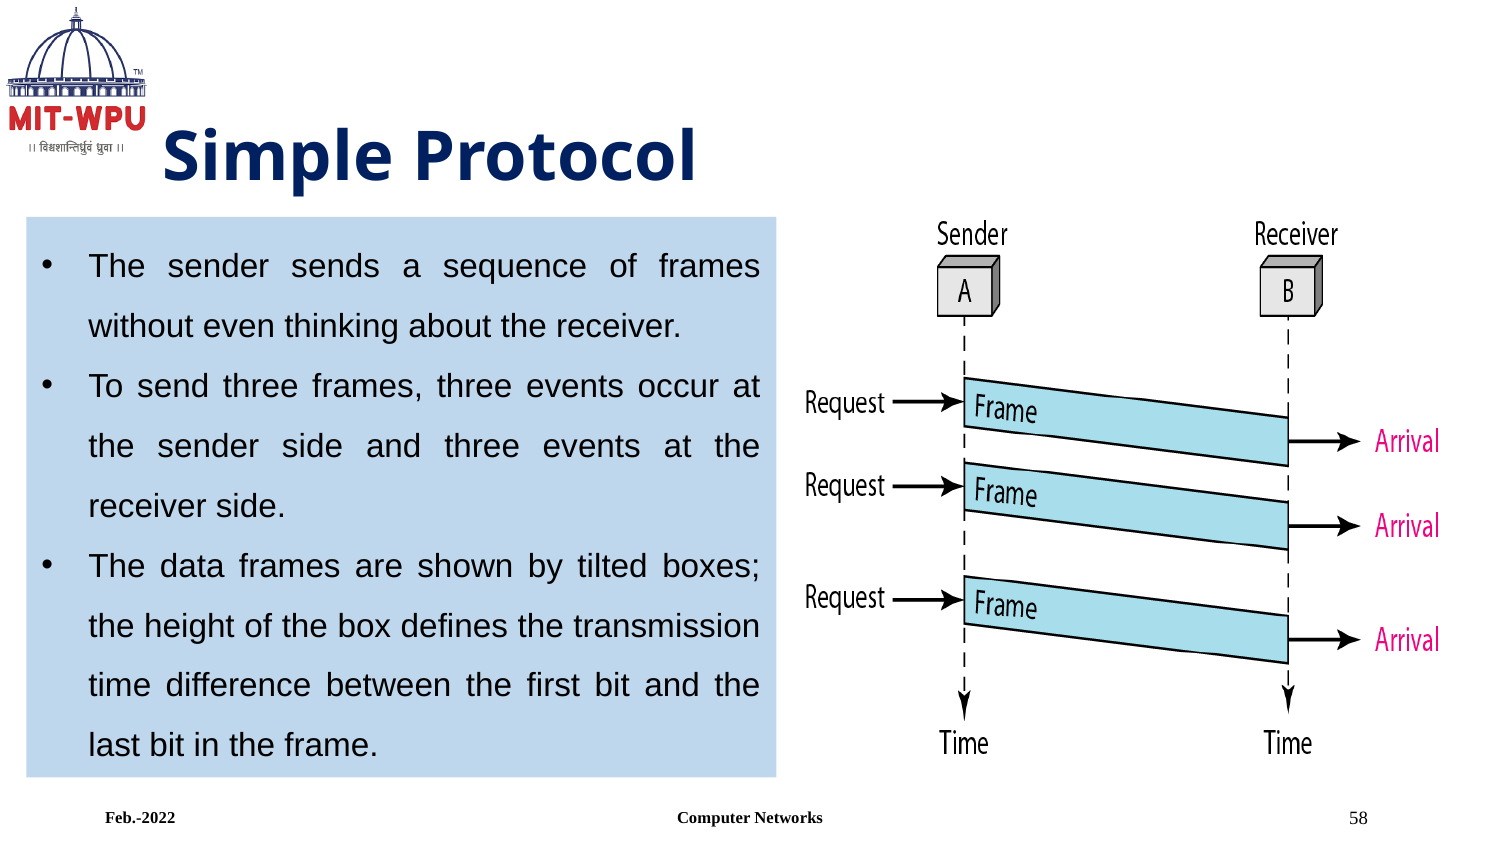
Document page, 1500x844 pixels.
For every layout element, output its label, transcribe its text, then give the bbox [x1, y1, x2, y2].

title Simple Protocol [151, 122, 1439, 200]
picture [804, 216, 1439, 762]
slide_number Feb.-2022 [93, 794, 432, 840]
picture [6, 7, 164, 156]
text_box The sender sends a sequence of frames without even thinking about the receiver. To send three frames, three events occur at the sender side and three events at the receiver side. The data frames are shown by tilted boxes; the height of the box defines the transmission time difference between the first bit and the last bit in the frame. [26, 216, 777, 778]
footer Computer Networks [453, 794, 1047, 840]
slide_number 58 [1218, 794, 1380, 840]
